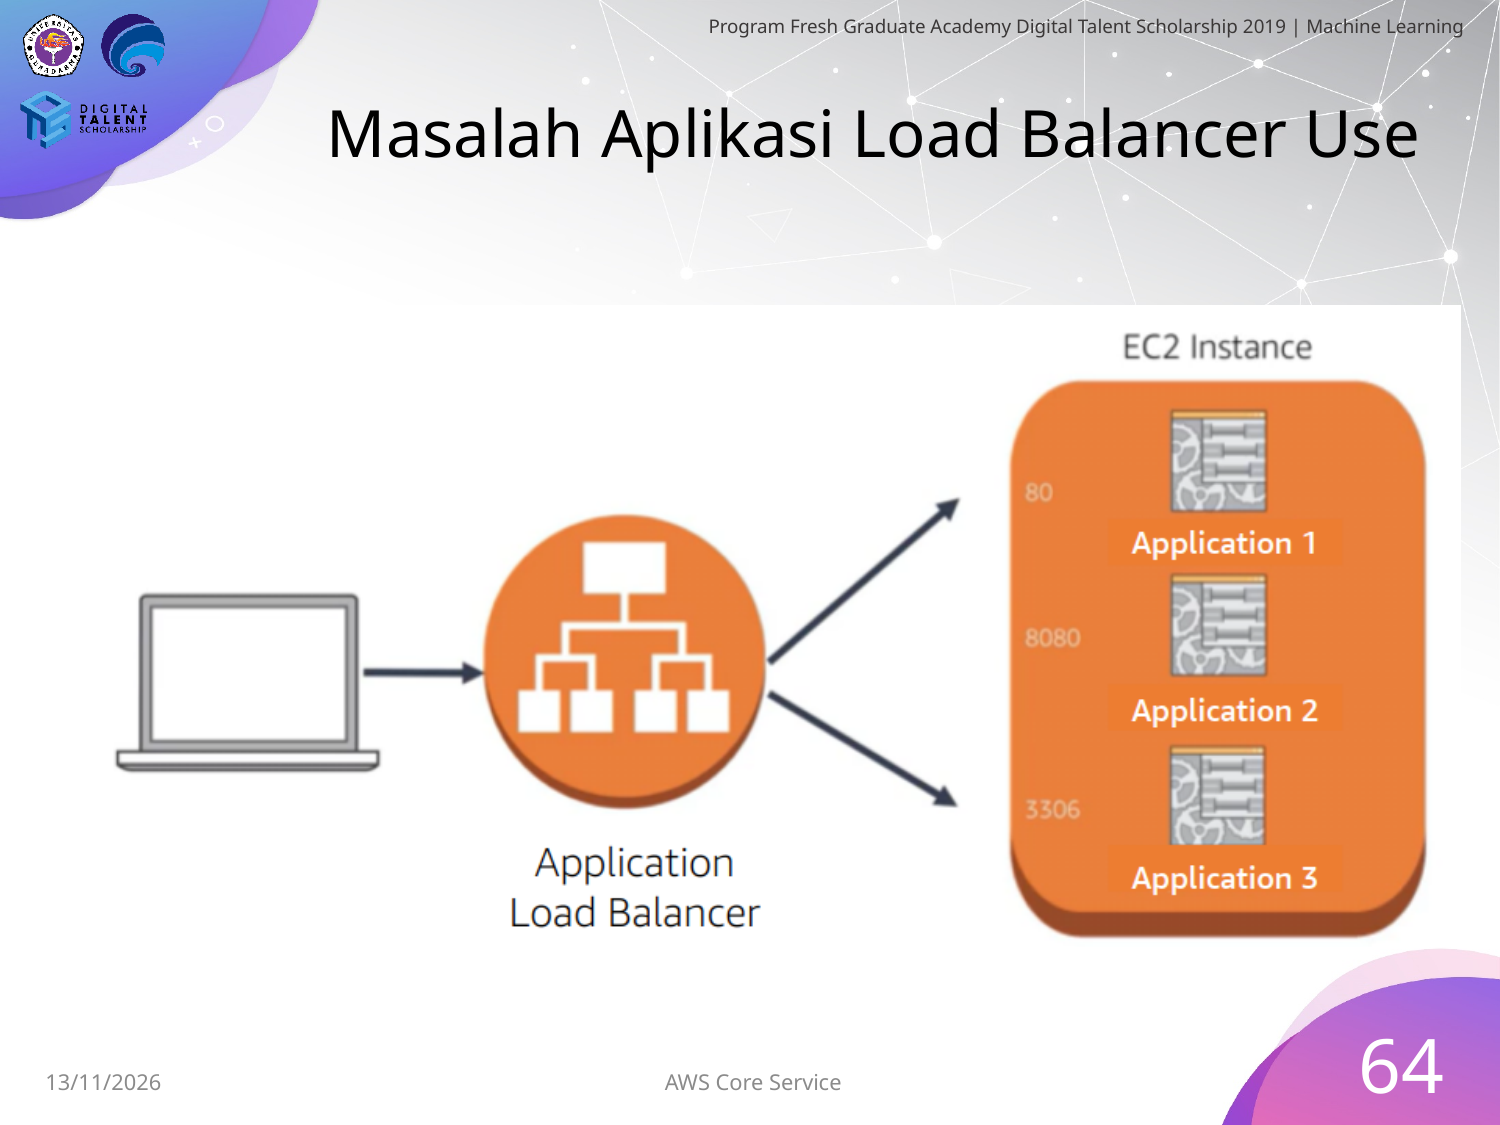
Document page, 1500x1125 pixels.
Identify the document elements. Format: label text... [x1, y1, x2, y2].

slide_number 64 [1327, 1025, 1477, 1115]
picture [0, 0, 1500, 1125]
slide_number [30, 1053, 272, 1114]
footer AWS Core Service [386, 1053, 1121, 1114]
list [45, 305, 1461, 947]
title Masalah Aplikasi Load Balancer Use [271, 66, 1477, 207]
